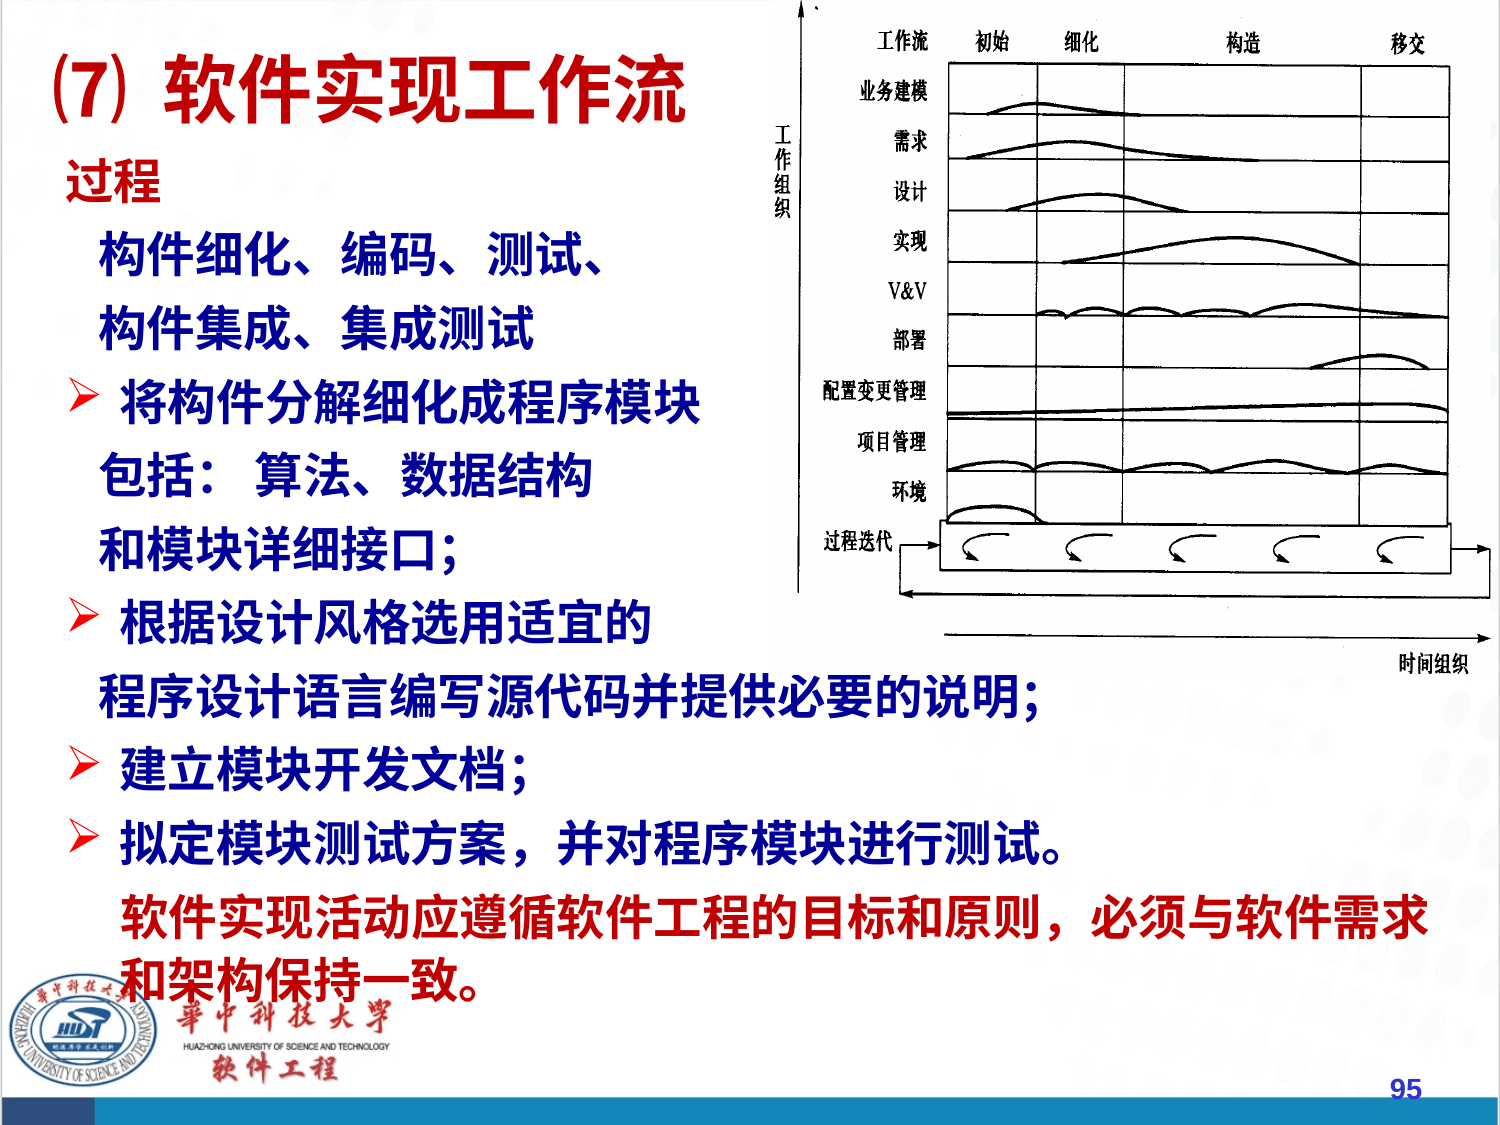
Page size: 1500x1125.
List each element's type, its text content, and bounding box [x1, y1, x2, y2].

picture [0, 0, 1500, 1125]
list 过程 构件细化、编码、测试、 构件集成、集成测试 将构件分解细化成程序模块 包括： 算法、数据结构 和模块详细接口； 根据设计风格选用适宜的 程序设计语言编写源代码并提供必要的说明； 建立模块开发文档； 拟定模块测试方案，并对程序模块进行测试。 软件实现活动应遵循软件工程的目标和原则，必须与软件需求和架构保持一致。 [50, 137, 1475, 1017]
slide_number 95 [1087, 1062, 1438, 1103]
title ⑺ 软件实现工作流 [37, 23, 769, 153]
